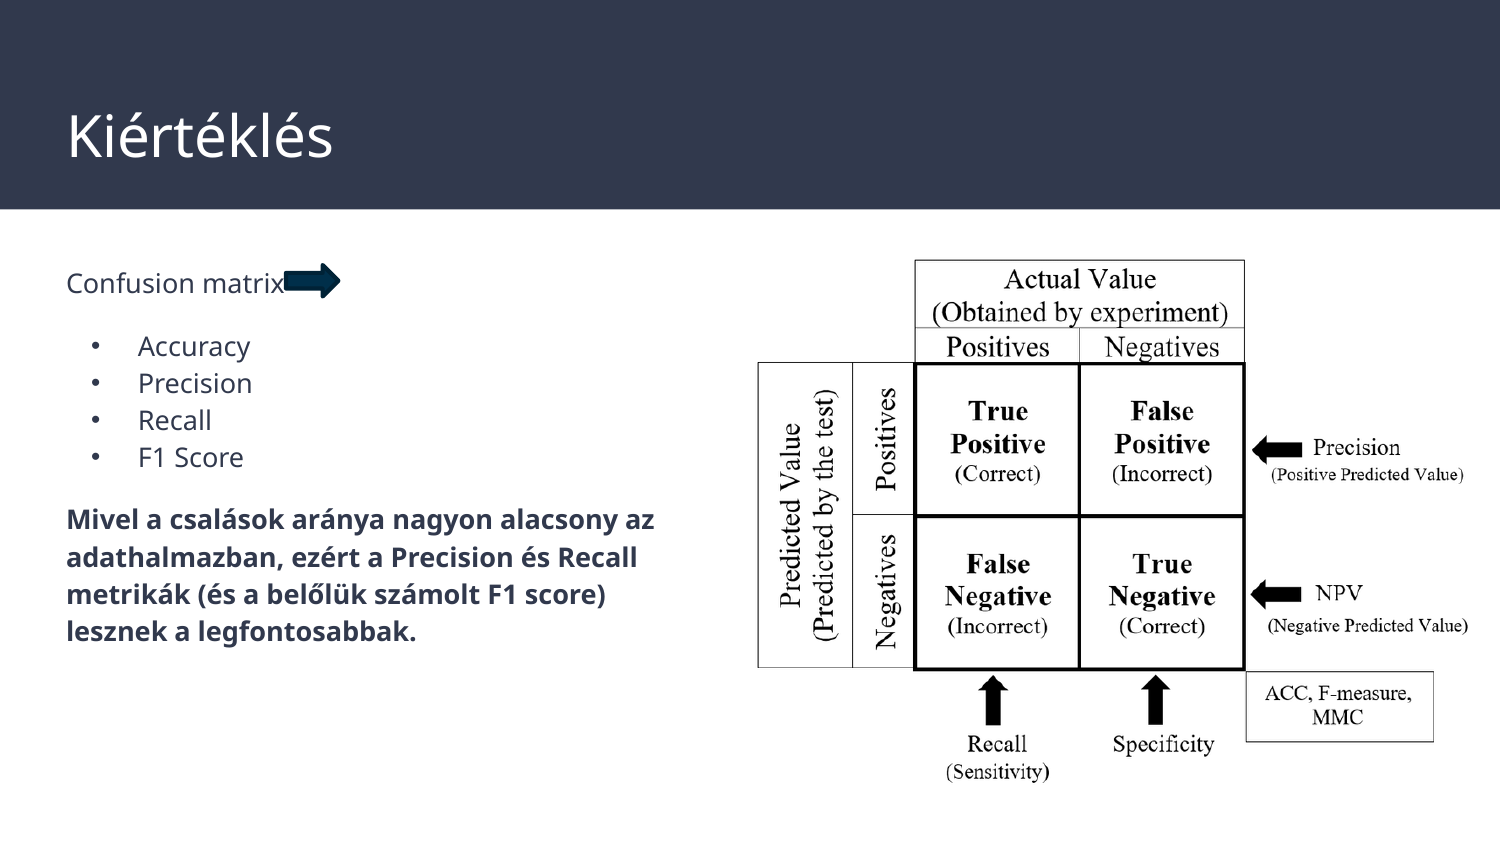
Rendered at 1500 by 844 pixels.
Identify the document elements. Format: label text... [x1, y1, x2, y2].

title Kiértéklés [51, 84, 1449, 187]
text_box [283, 263, 341, 299]
picture [738, 236, 1483, 809]
list Confusion matrix Accuracy Precision Recall F1 Score Mivel a csalások aránya nagyon alacsony az adathalmazban, ezért a Precision és Recall metrikák (és a belőlük számolt F1 score) lesznek a legfontosabbak. [51, 247, 708, 752]
